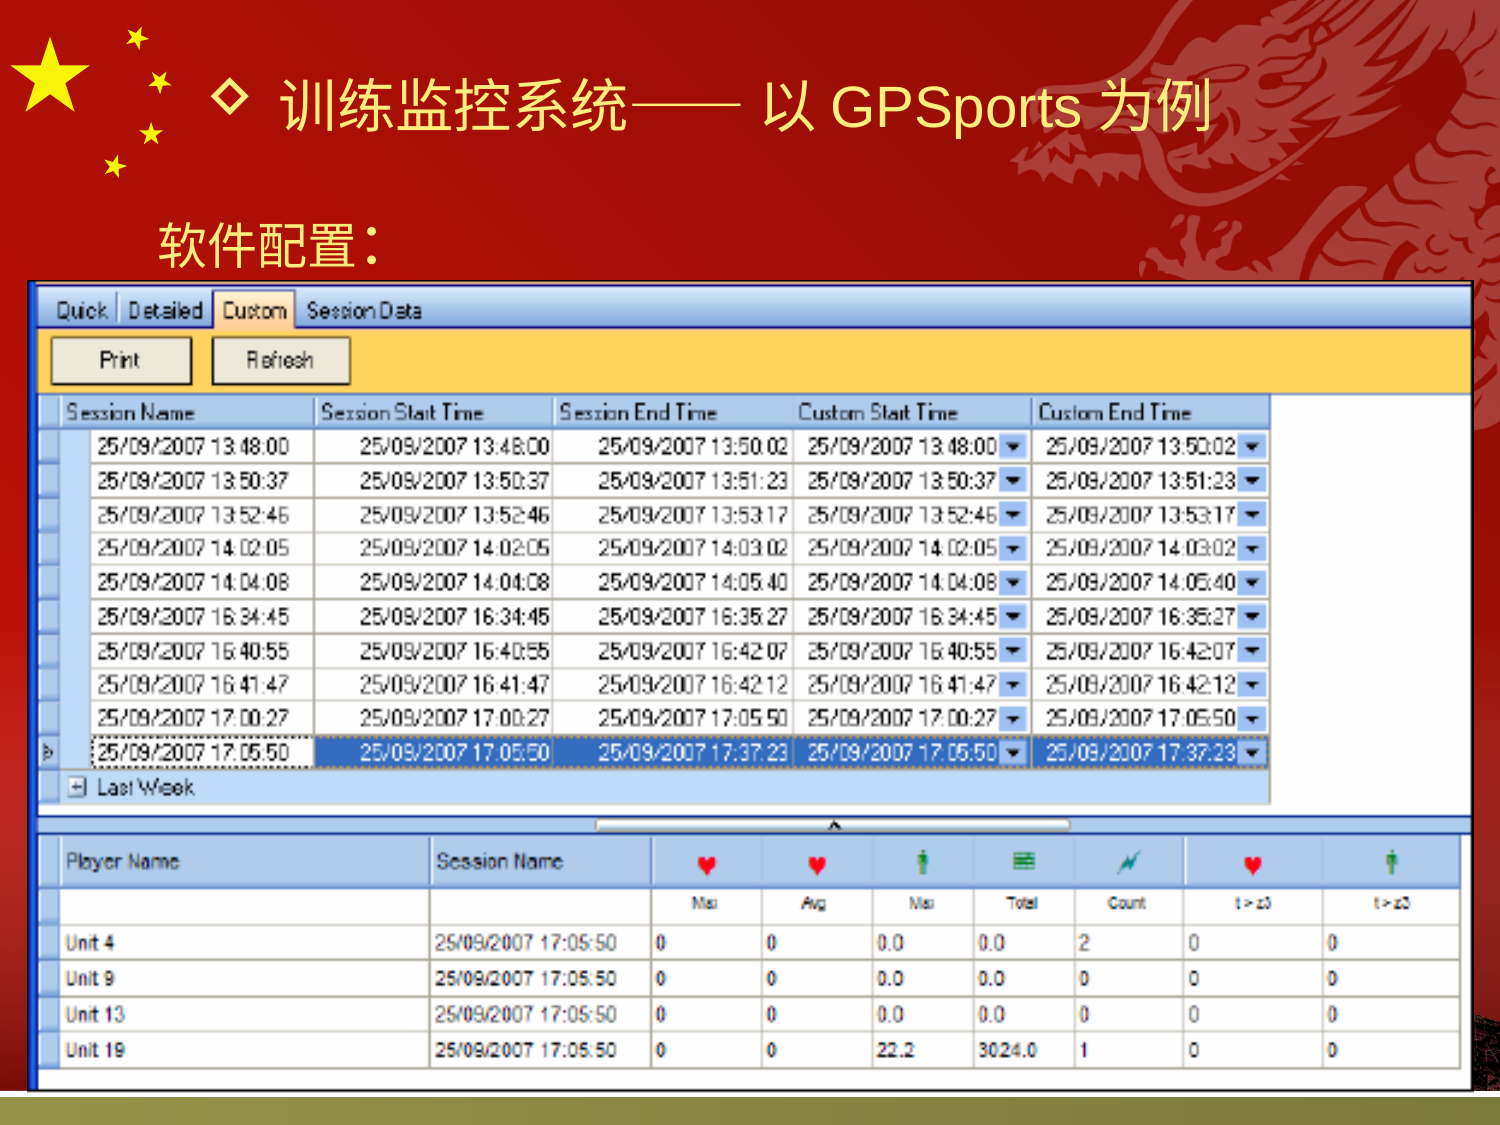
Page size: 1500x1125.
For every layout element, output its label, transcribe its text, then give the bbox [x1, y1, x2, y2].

text_box 训练监控系统—— 以GPSports为例 [189, 33, 1295, 147]
text_box 软件配置： [142, 171, 1249, 279]
picture [27, 0, 1500, 1096]
